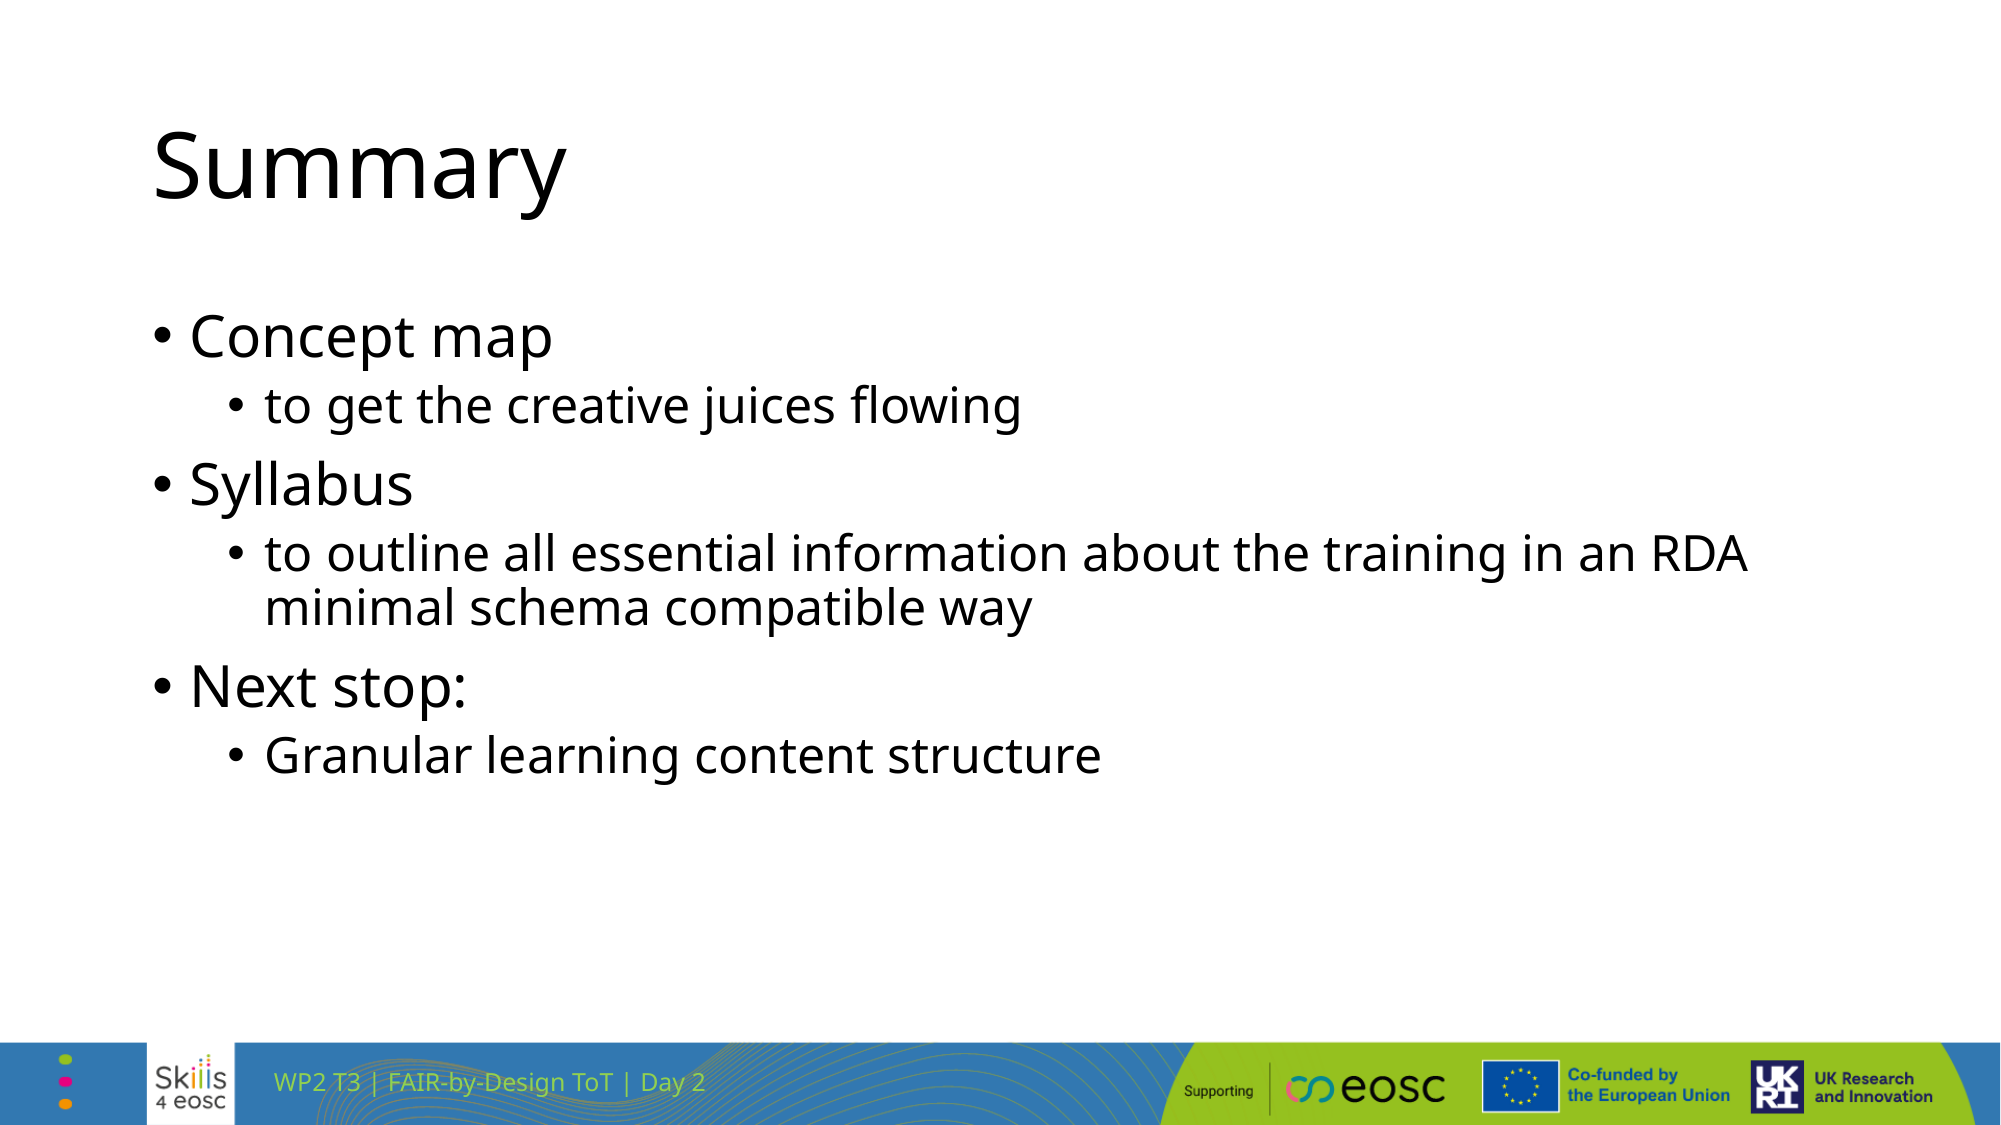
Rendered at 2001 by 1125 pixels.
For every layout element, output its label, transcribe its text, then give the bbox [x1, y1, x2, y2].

title Summary [137, 59, 1863, 278]
footer WP2 T3 | FAIR-by-Design ToT | Day 2 [258, 1052, 1140, 1112]
picture [0, 0, 2001, 1125]
list Concept map to get the creative juices flowing Syllabus to outline all essential information about the training in an RDA minimal schema compatible way Next stop: Granular learning content structure [137, 299, 1863, 1014]
